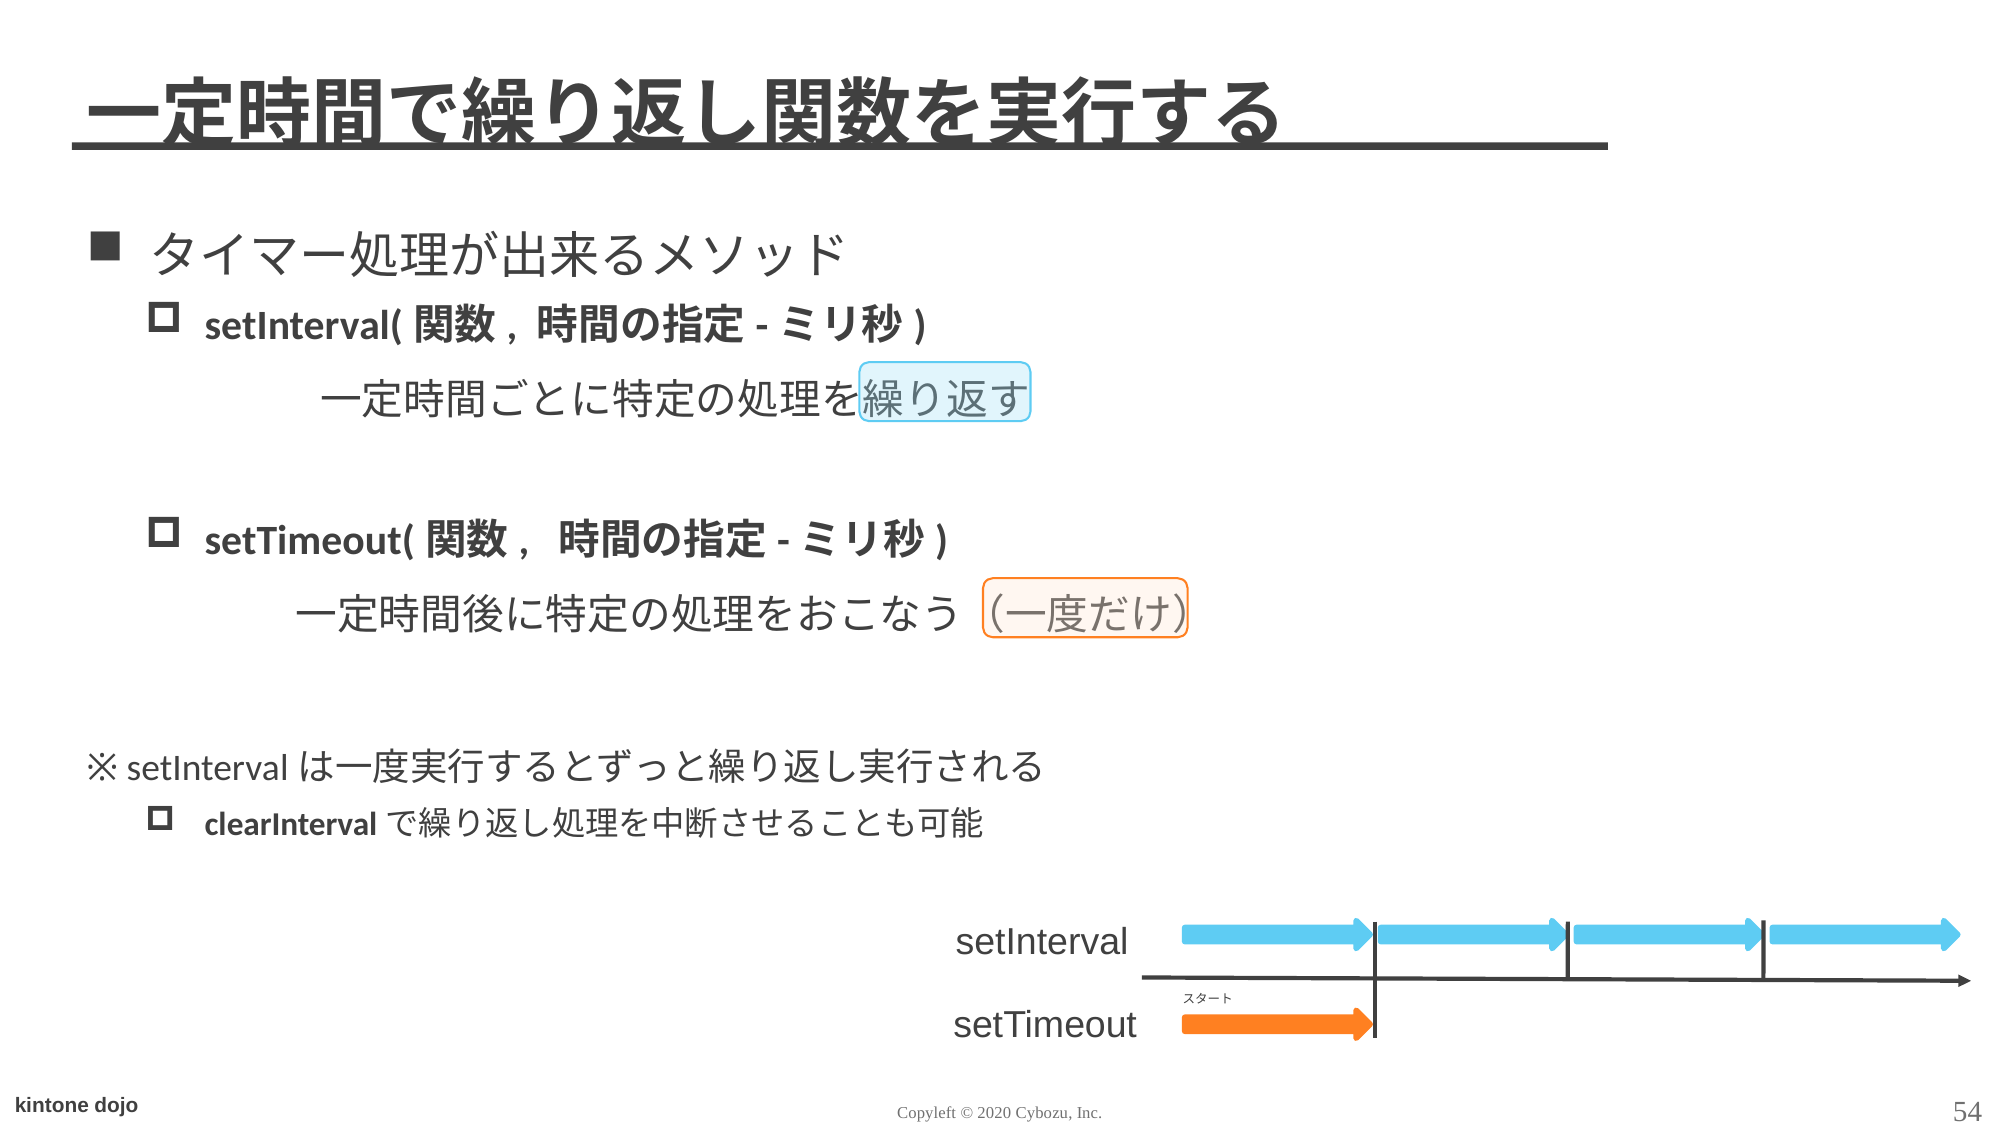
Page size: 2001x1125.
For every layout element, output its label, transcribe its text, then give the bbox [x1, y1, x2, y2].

text_box [1377, 917, 1565, 952]
text_box [1769, 917, 1961, 952]
title 一定時間で繰り返し関数を実行する [71, 58, 1958, 171]
text_box スタート [1167, 983, 1248, 1014]
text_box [1375, 977, 1567, 981]
text_box setInterval [940, 909, 1144, 970]
text_box setTimeout [938, 992, 1153, 1053]
text_box [856, 359, 1034, 425]
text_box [1568, 977, 1971, 981]
text_box [1181, 1007, 1373, 1041]
slide_number 54 [1735, 1084, 1998, 1125]
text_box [1141, 977, 1374, 981]
footer Copyleft © 2020 Cybozu, Inc. [662, 1098, 1338, 1125]
text_box [980, 575, 1191, 641]
text_box [1181, 917, 1373, 952]
list タイマー処理が出来るメソッド setInterval(関数, 時間の指定-ミリ秒) 一定時間ごとに特定の処理を繰り返す setTimeout(関数, 時間の指定-ミリ秒) 一定時間後に特定の処理をおこなう（一度だけ） ※ setIntervalは一度実行するとずっと繰り返し実行される clearIntervalで繰り返し処理を中断させることも可能 [71, 215, 1958, 1067]
text_box [1573, 917, 1761, 952]
